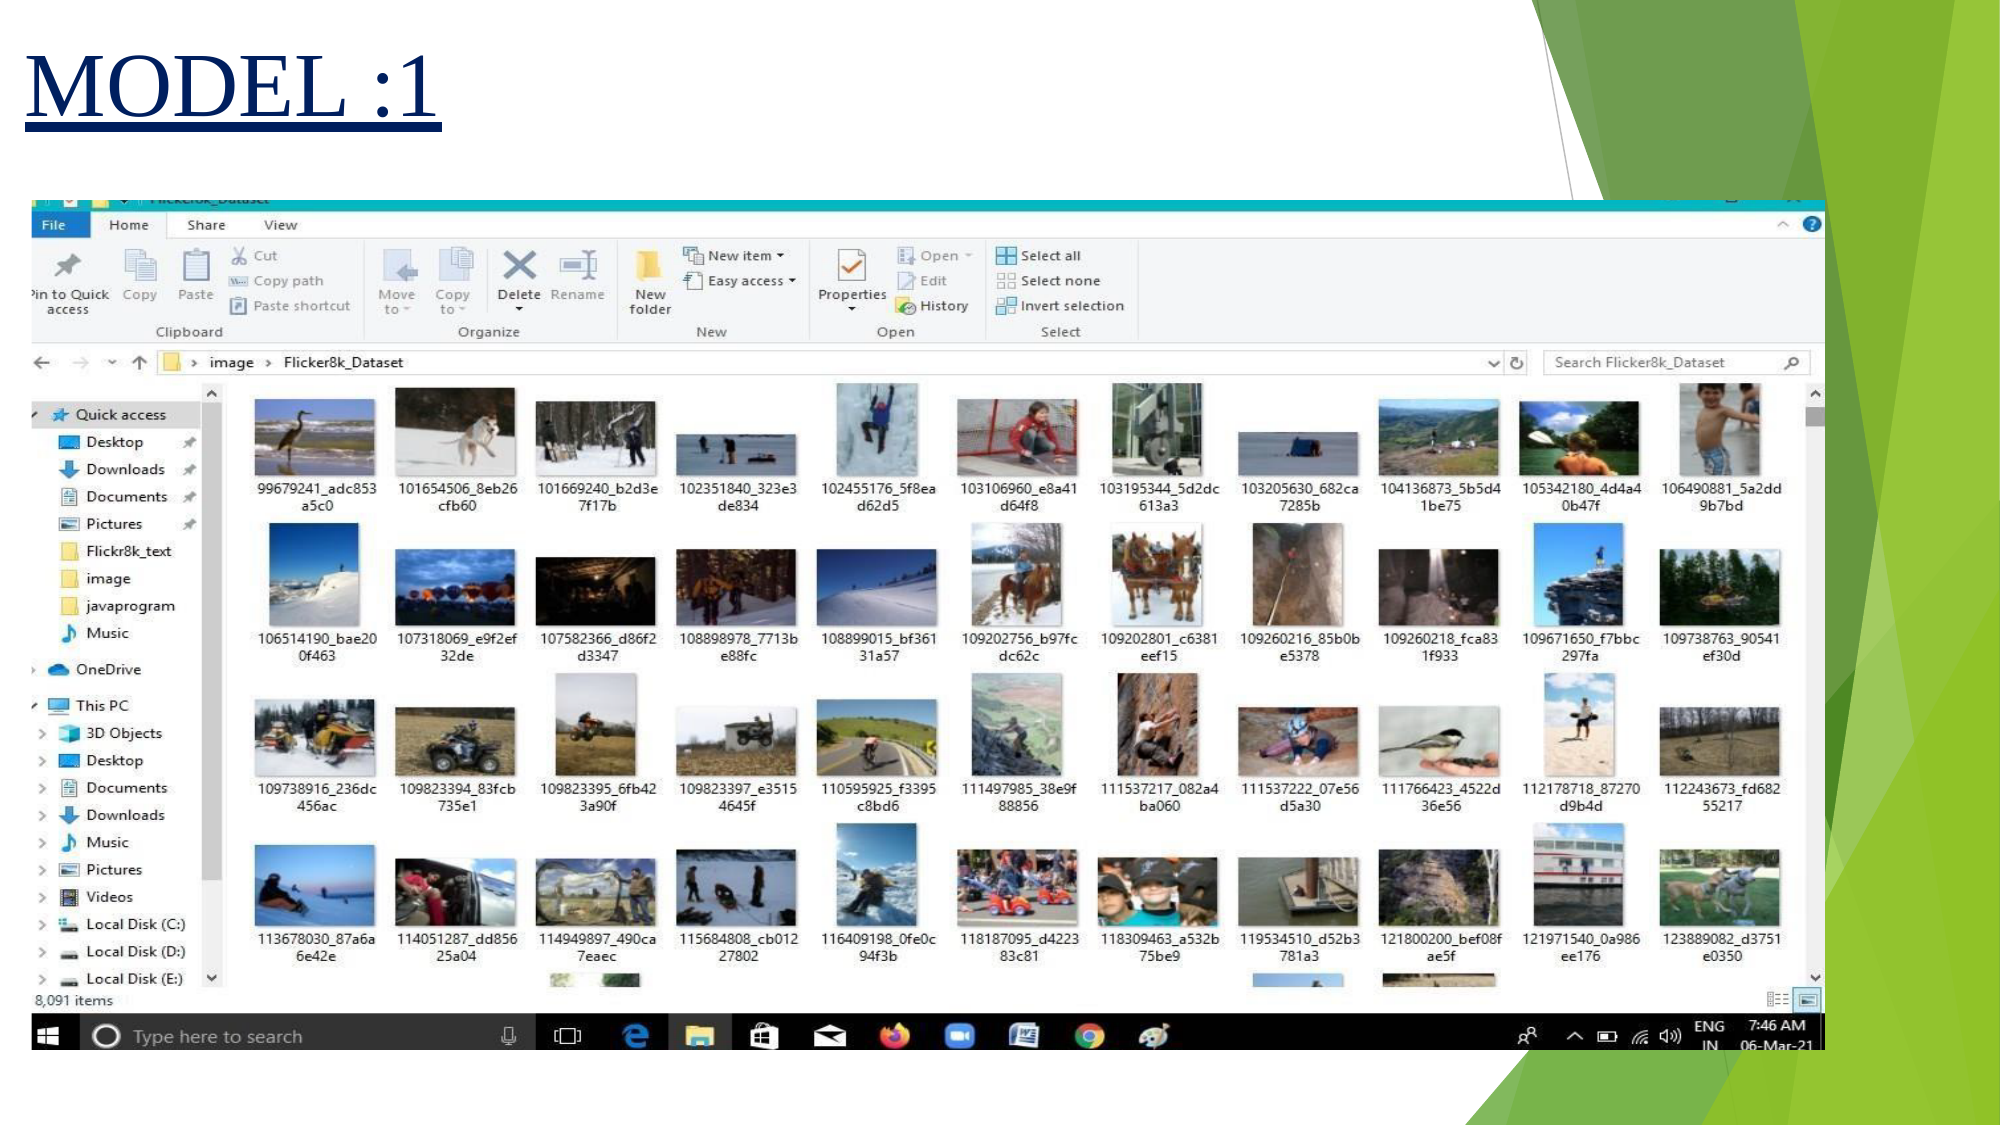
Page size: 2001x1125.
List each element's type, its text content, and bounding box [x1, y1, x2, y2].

title MODEL :1 [24, 24, 1438, 137]
picture [31, 199, 1826, 1051]
